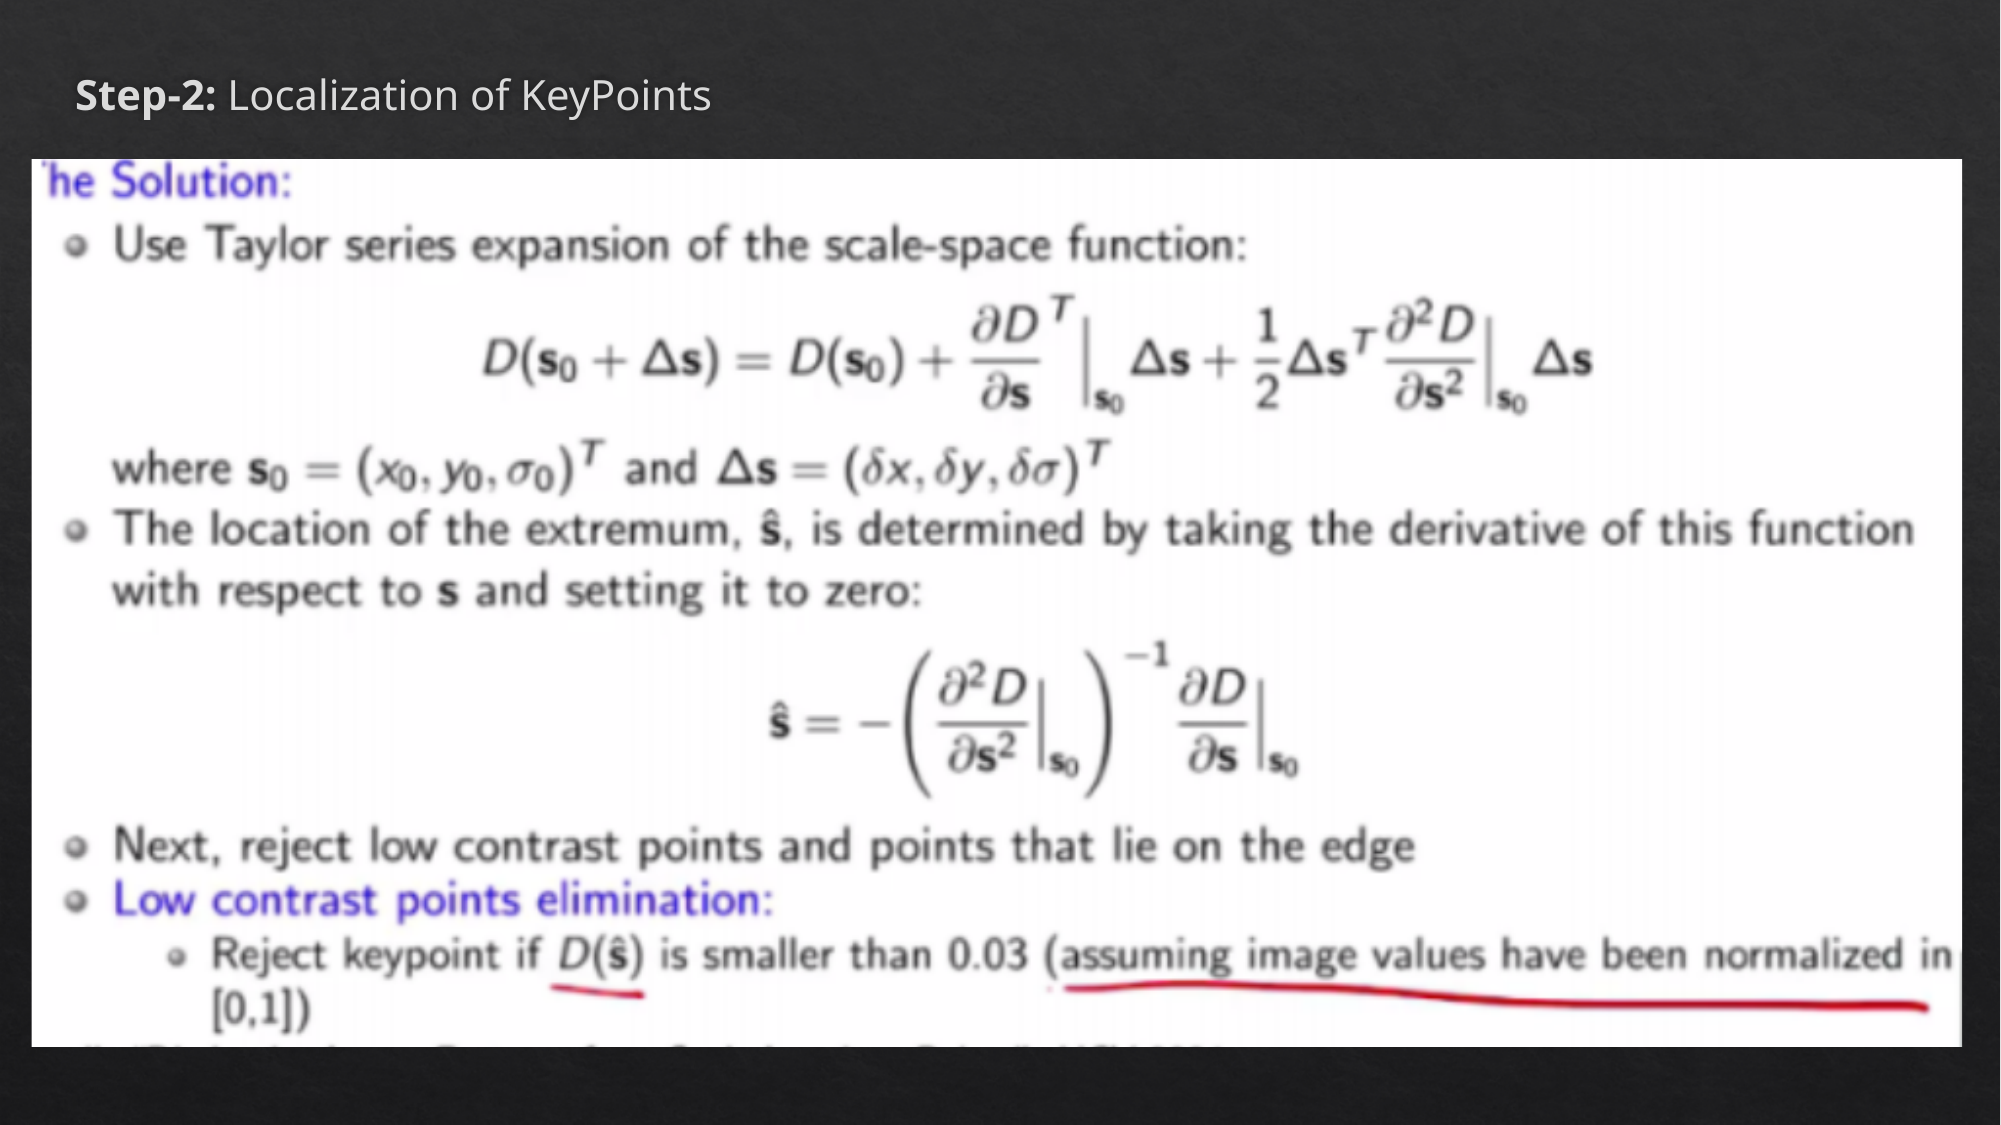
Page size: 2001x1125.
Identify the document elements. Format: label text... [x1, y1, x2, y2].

picture [31, 158, 1963, 1048]
text_box Step-2: Localization of KeyPoints [54, 35, 1946, 147]
